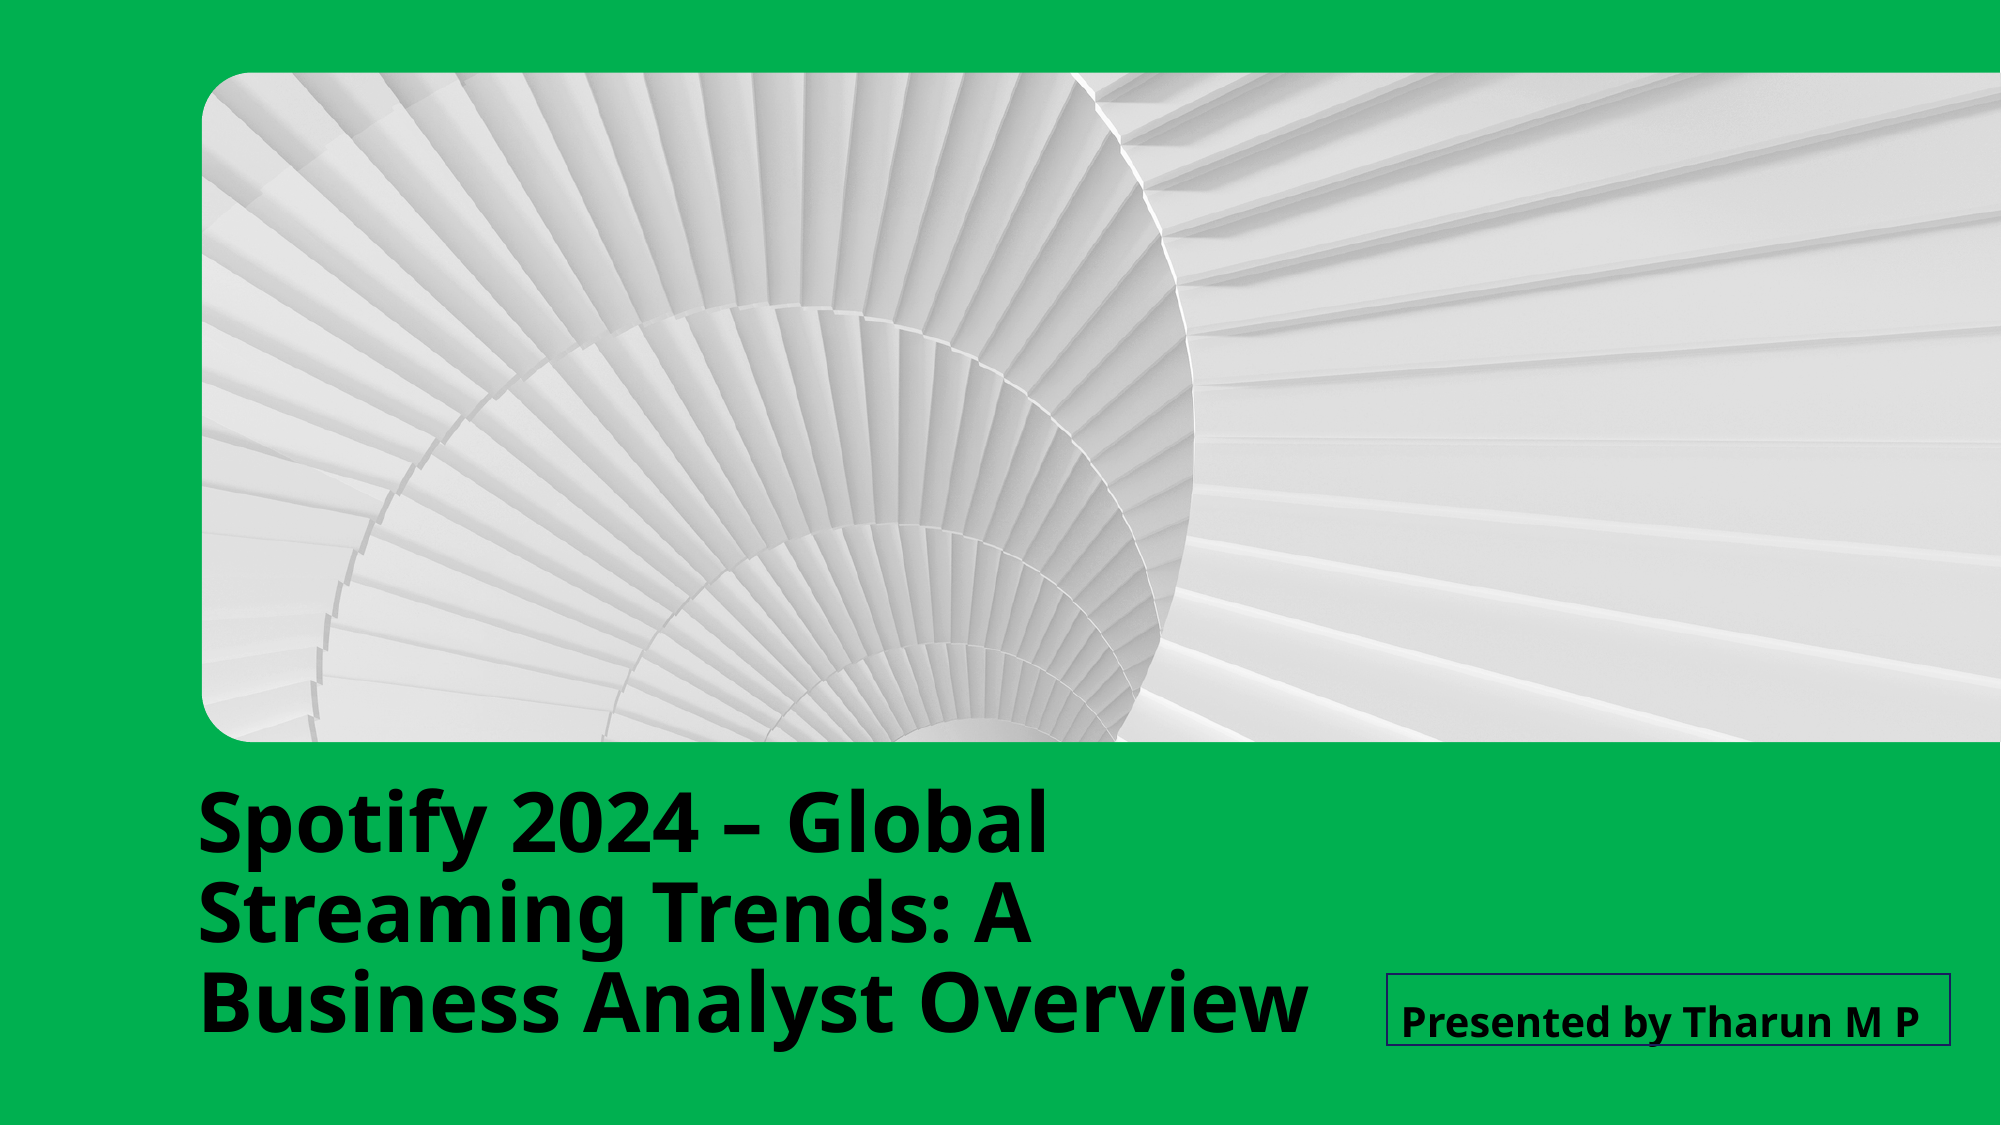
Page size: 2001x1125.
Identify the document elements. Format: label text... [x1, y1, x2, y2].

text_box [1386, 973, 1951, 1046]
subtitle Presented by Tharun M P [1362, 983, 1936, 1054]
title Spotify 2024 – Global Streaming Trends: A Business Analyst Overview [182, 773, 1355, 1059]
picture [201, 72, 2001, 743]
